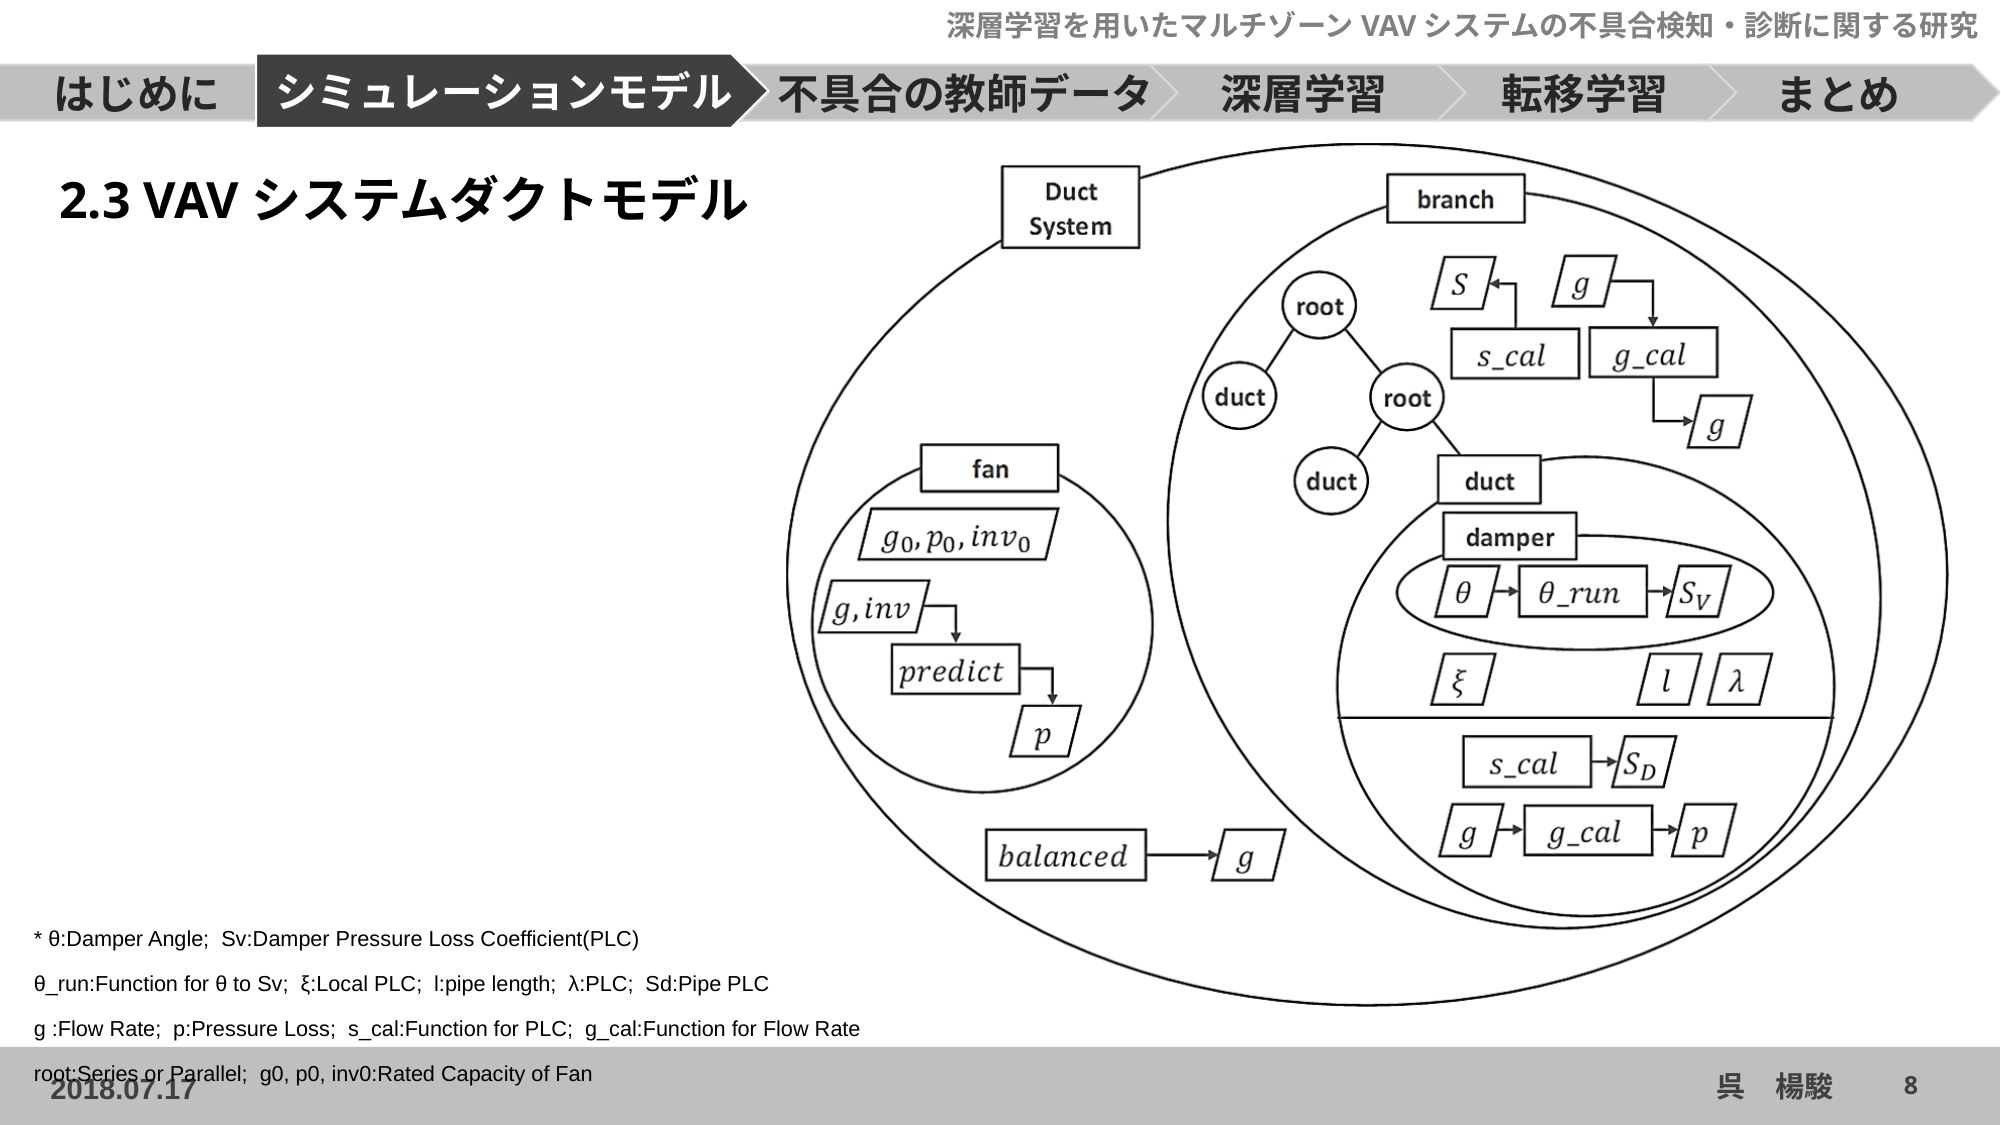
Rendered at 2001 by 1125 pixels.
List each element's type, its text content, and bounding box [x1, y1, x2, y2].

text_box * θ:Damper Angle; Sv:Damper Pressure Loss Coefficient(PLC) θ_run:Function for θ to Sv; ξ:Local PLC; l:pipe length; λ:PLC; Sd:Pipe PLC g :Flow Rate; p:Pressure Loss; s_cal:Function for PLC; g_cal:Function for Flow Rate root:Series or Parallel; g0, p0, inv0:Rated Capacity of Fan [19, 912, 1069, 1108]
text_box 2.3 VAVシステムダクトモデル [44, 160, 776, 236]
picture [776, 138, 1960, 1012]
